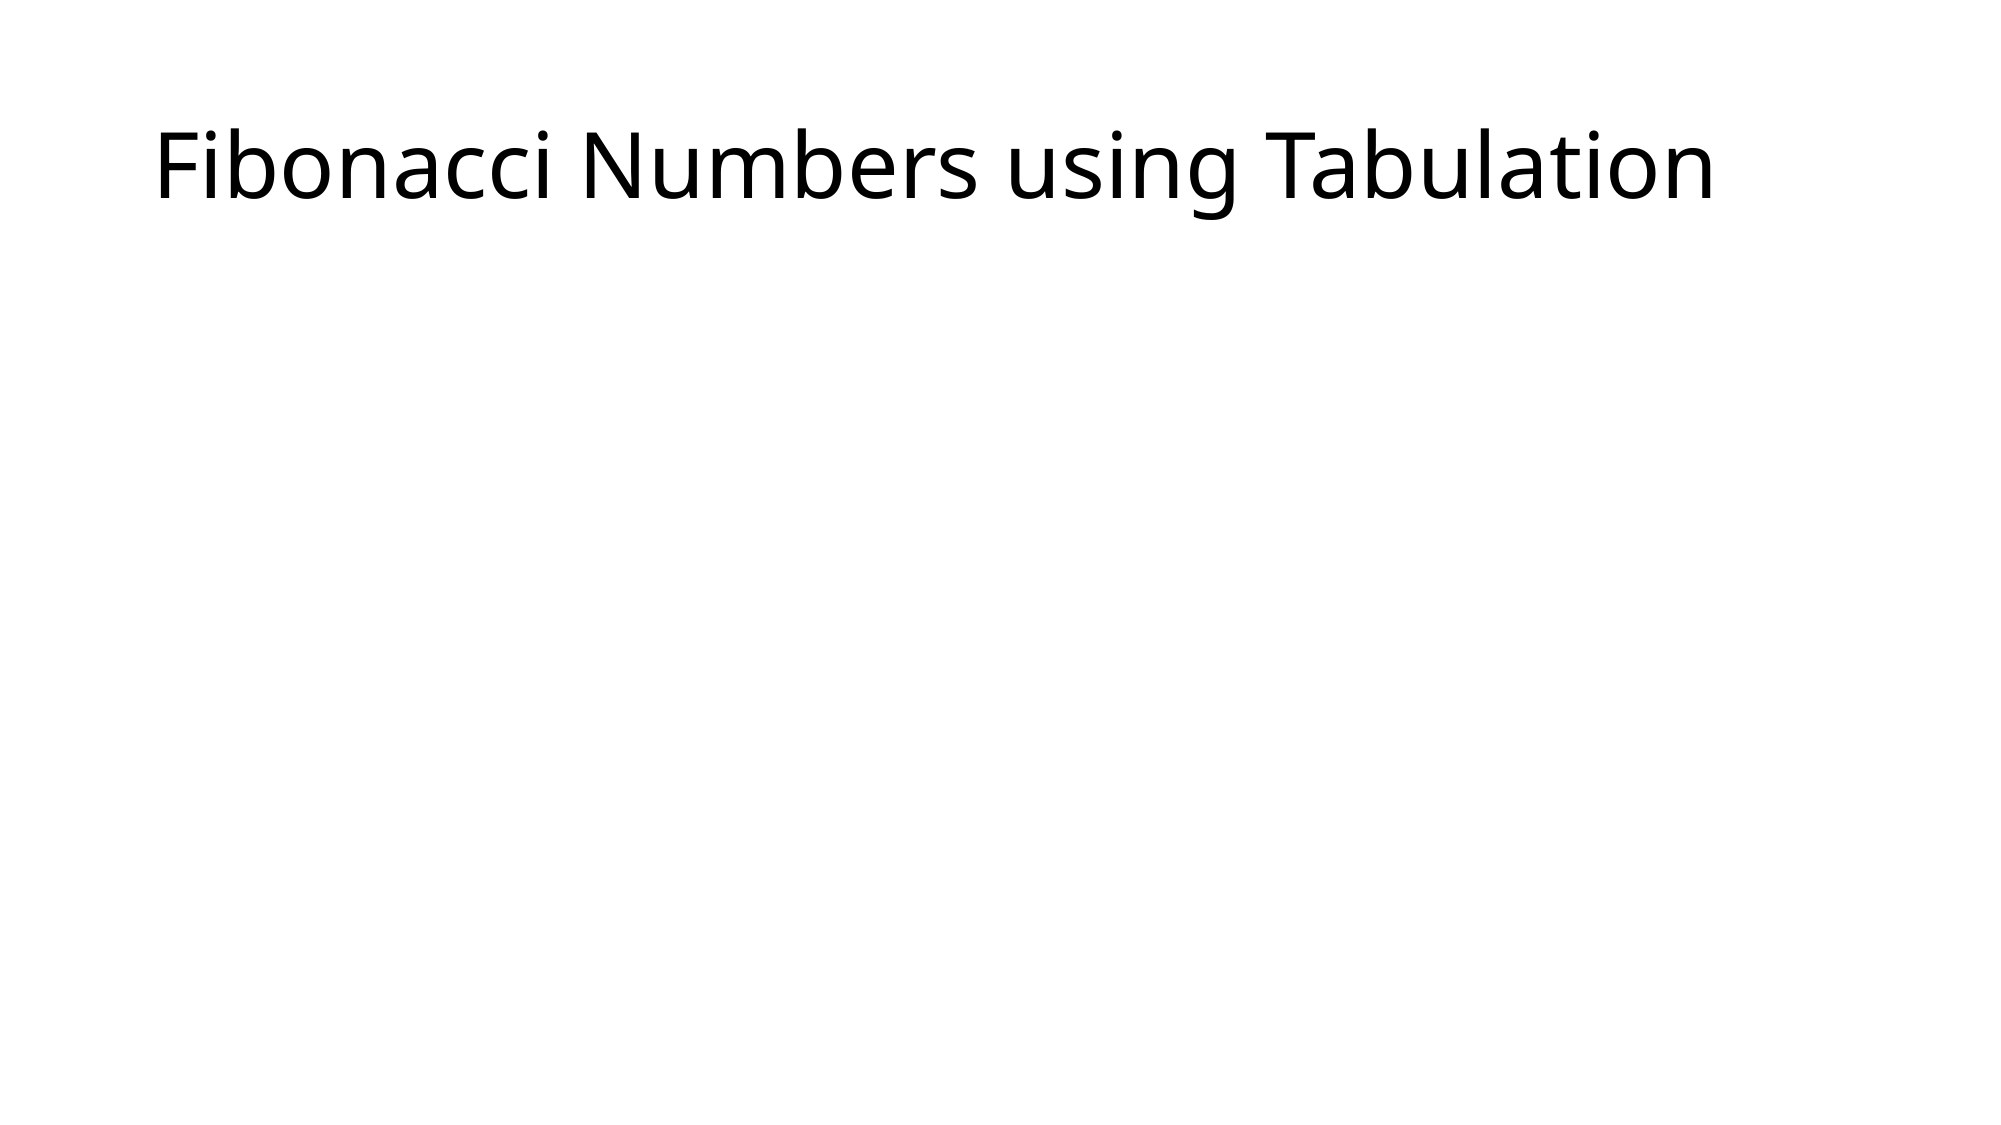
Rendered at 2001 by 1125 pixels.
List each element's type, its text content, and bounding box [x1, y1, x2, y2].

title Fibonacci Numbers using Tabulation [137, 59, 1863, 278]
